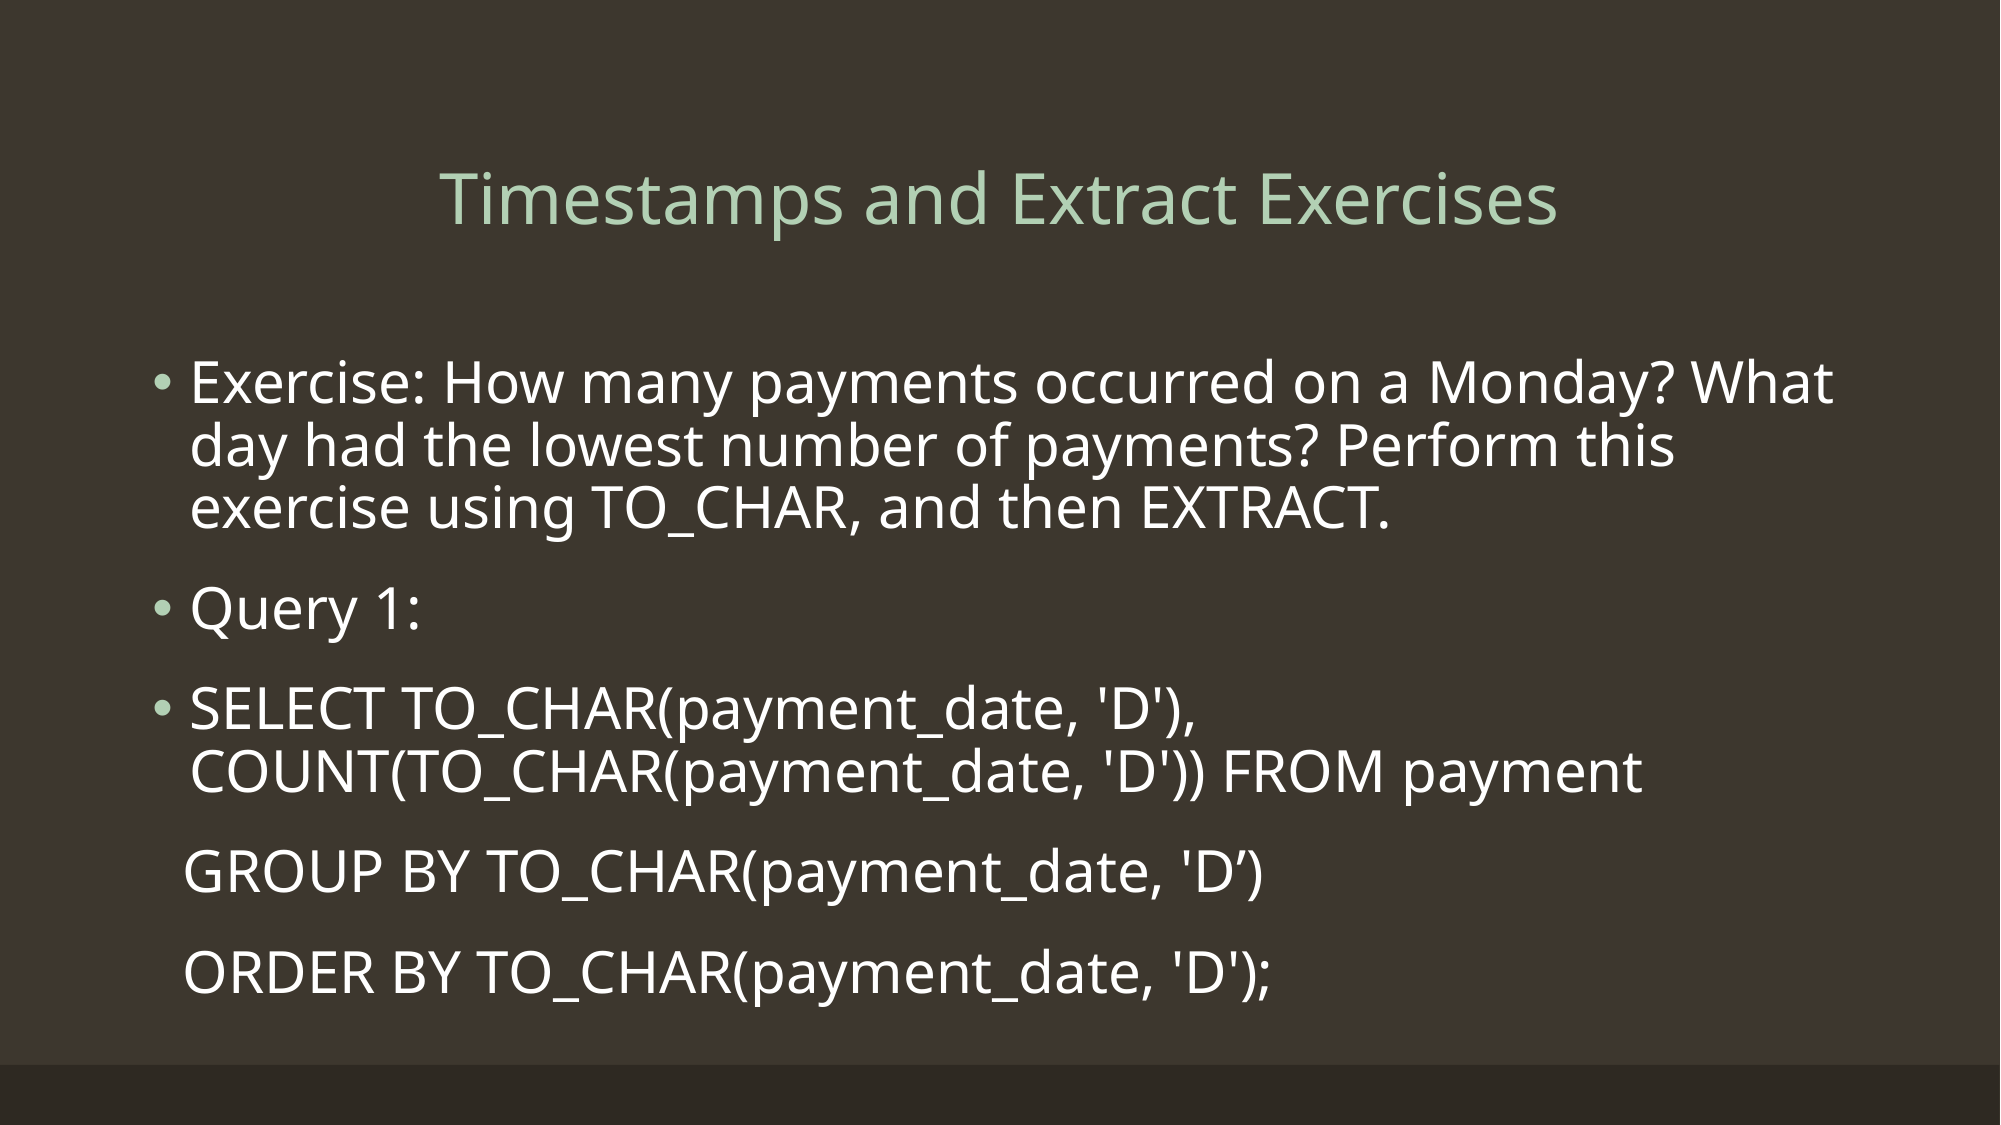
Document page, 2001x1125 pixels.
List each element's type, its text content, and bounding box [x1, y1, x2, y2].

title Timestamps and Extract Exercises [137, 59, 1863, 248]
list Exercise: How many payments occurred on a Monday? What day had the lowest number of payments? Perform this exercise using TO_CHAR, and then EXTRACT. Query 1: SELECT TO_CHAR(payment_date, 'D'), COUNT(TO_CHAR(payment_date, 'D')) FROM payment GROUP BY TO_CHAR(payment_date, 'D’) ORDER BY TO_CHAR(payment_date, 'D'); [137, 299, 1863, 1014]
